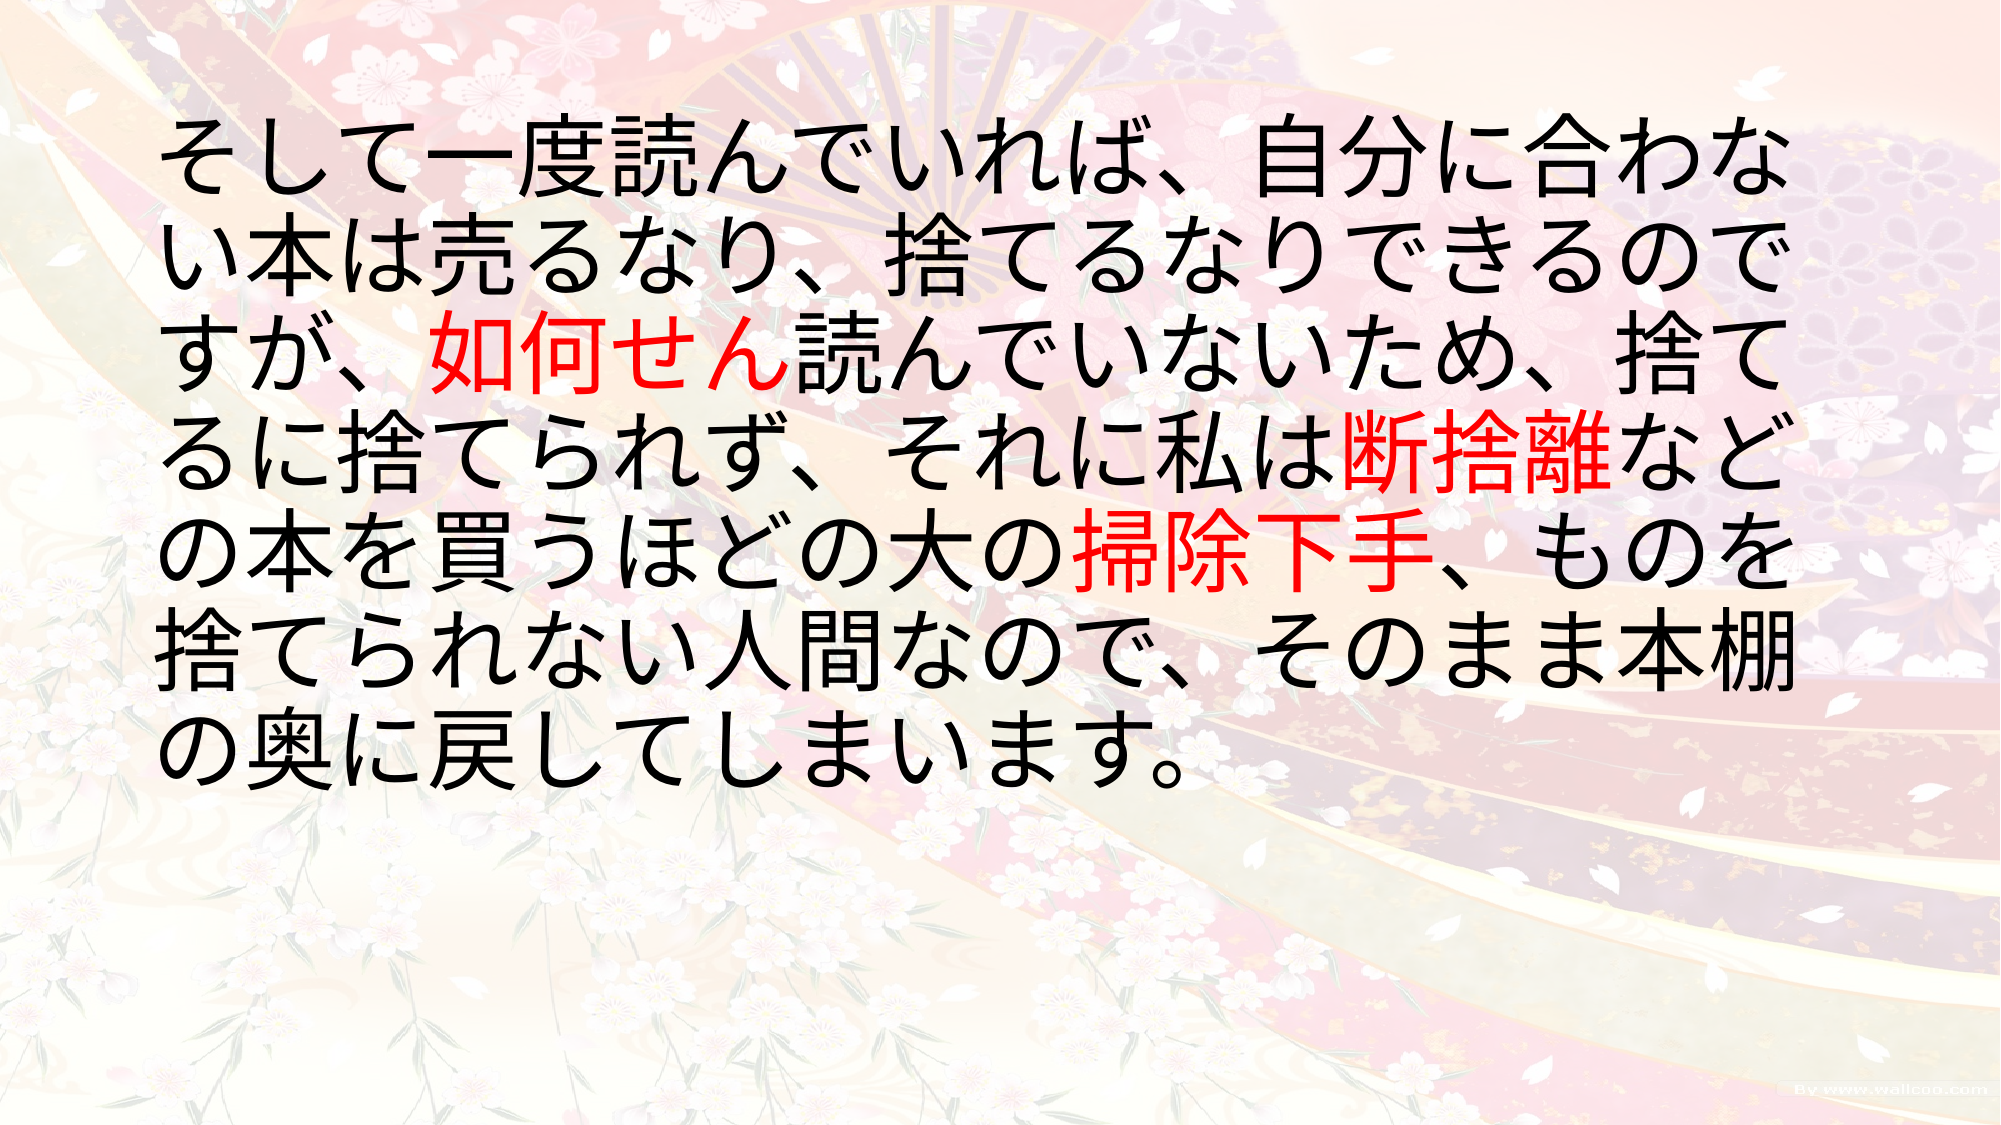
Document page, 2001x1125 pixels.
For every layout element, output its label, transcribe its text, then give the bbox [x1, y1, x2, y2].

list そして一度読んでいれば、自分に合わない本は売るなり、捨てるなりできるのですが、如何せん読んでいないため、捨てるに捨てられず、それに私は断捨離などの本を買うほどの大の掃除下手、ものを捨てられない人間なので、そのまま本棚の奥に戻してしまいます。 [137, 103, 1863, 1014]
